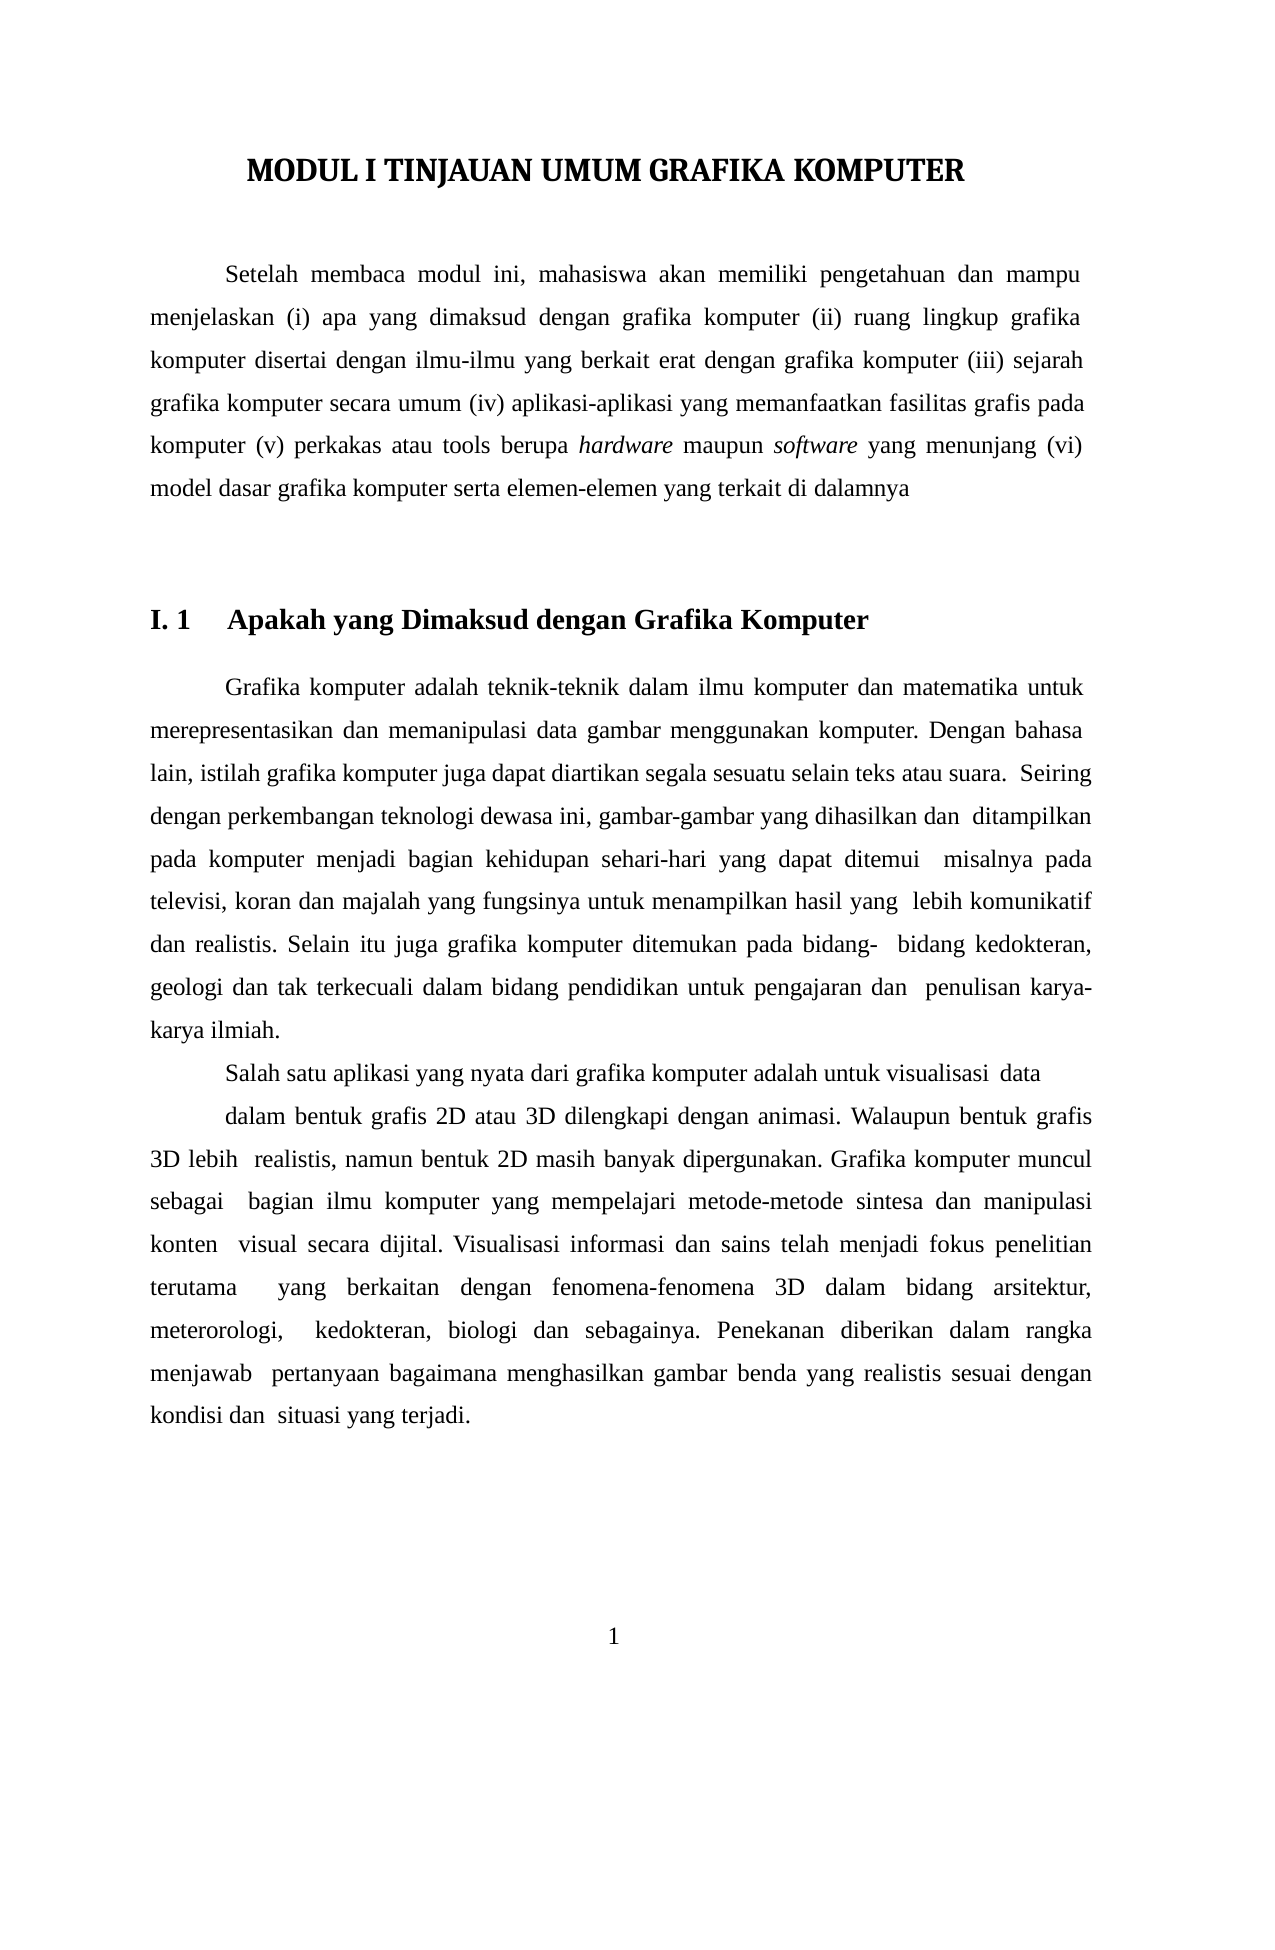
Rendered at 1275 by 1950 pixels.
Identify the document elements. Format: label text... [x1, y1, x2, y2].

slide_number 1 [601, 1619, 639, 1950]
text_box MODUL I TINJAUAN UMUM GRAFIKA KOMPUTER Setelah membaca modul ini, mahasiswa akan memiliki pengetahuan dan mampu menjelaskan (i) apa yang dimaksud dengan grafika komputer (ii) ruang lingkup grafika komputer disertai dengan ilmu-ilmu yang berkait erat dengan grafika komputer (iii) sejarah grafika komputer secara umum (iv) aplikasi-aplikasi yang memanfaatkan fasilitas grafis pada komputer (v) perkakas atau tools berupa hardware maupun software yang menunjang (vi) model dasar grafika komputer serta elemen-elemen yang terkait di dalamnya [147, 145, 1094, 502]
text_box I. 1 Apakah yang Dimaksud dengan Grafika Komputer Grafika komputer adalah teknik-teknik dalam ilmu komputer dan matematika untuk merepresentasikan dan memanipulasi data gambar menggunakan komputer. Dengan bahasa lain, istilah grafika komputer juga dapat diartikan segala sesuatu selain teks atau suara. Seiring dengan perkembangan teknologi dewasa ini, gambar-gambar yang dihasilkan dan ditampilkan pada komputer menjadi bagian kehidupan sehari-hari yang dapat ditemui misalnya pada televisi, koran dan majalah yang fungsinya untuk menampilkan hasil yang lebih komunikatif dan realistis. Selain itu juga grafika komputer ditemukan pada bidang- bidang kedokteran, geologi dan tak terkecuali dalam bidang pendidikan untuk pengajaran dan penulisan karya-karya ilmiah. Salah satu aplikasi yang nyata dari grafika komputer adalah untuk visualisasi data dalam bentuk grafis 2D atau 3D dilengkapi dengan animasi. Walaupun bentuk grafis 3D lebih realistis, namun bentuk 2D masih banyak dipergunakan. Grafika komputer muncul sebagai bagian ilmu komputer yang mempelajari metode-metode sintesa dan manipulasi konten visual secara dijital. Visualisasi informasi dan sains telah menjadi fokus penelitian terutama yang berkaitan dengan fenomena-fenomena 3D dalam bidang arsitektur, meterorologi, kedokteran, biologi dan sebagainya. Penekanan diberikan dalam rangka menjawab pertanyaan bagaimana menghasilkan gambar benda yang realistis sesuai dengan kondisi dan situasi yang terjadi. [147, 597, 1093, 1429]
